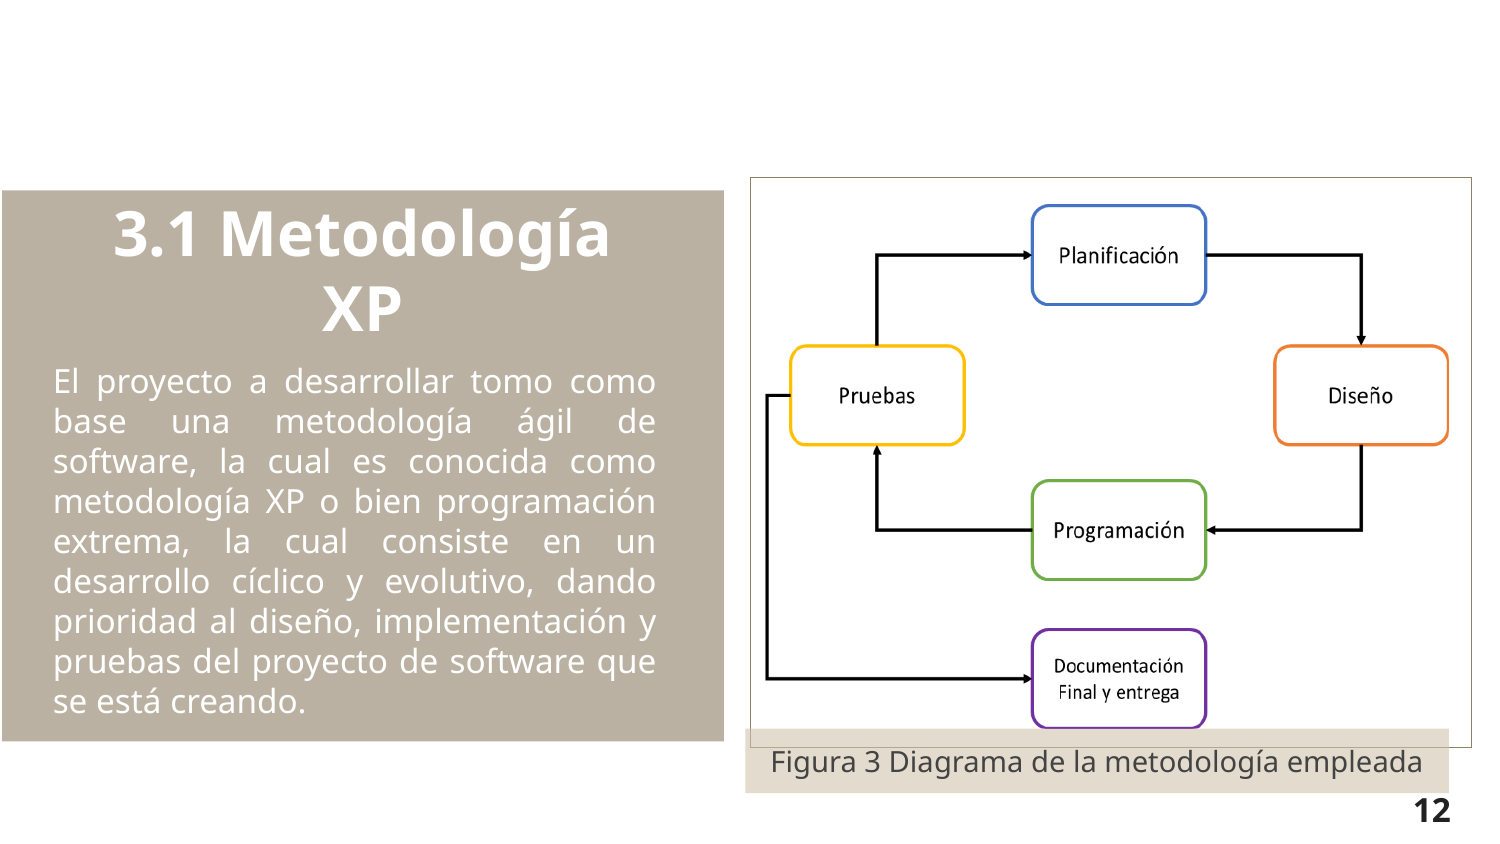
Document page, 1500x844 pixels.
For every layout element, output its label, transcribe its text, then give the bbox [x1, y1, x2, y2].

text_box [2, 190, 724, 742]
title 3.1 Metodología XP [53, 21, 673, 359]
picture [749, 177, 1472, 748]
text_box Figura 3 Diagrama de la metodología empleada [745, 752, 1449, 794]
text_box 12 [1397, 774, 1500, 821]
subtitle El proyecto a desarrollar tomo como base una metodología ágil de software, la cual es conocida como metodología XP o bien programación extrema, la cual consiste en un desarrollo cíclico y evolutivo, dando prioridad al diseño, implementación y pruebas del proyecto de software que se está creando. [37, 345, 673, 639]
